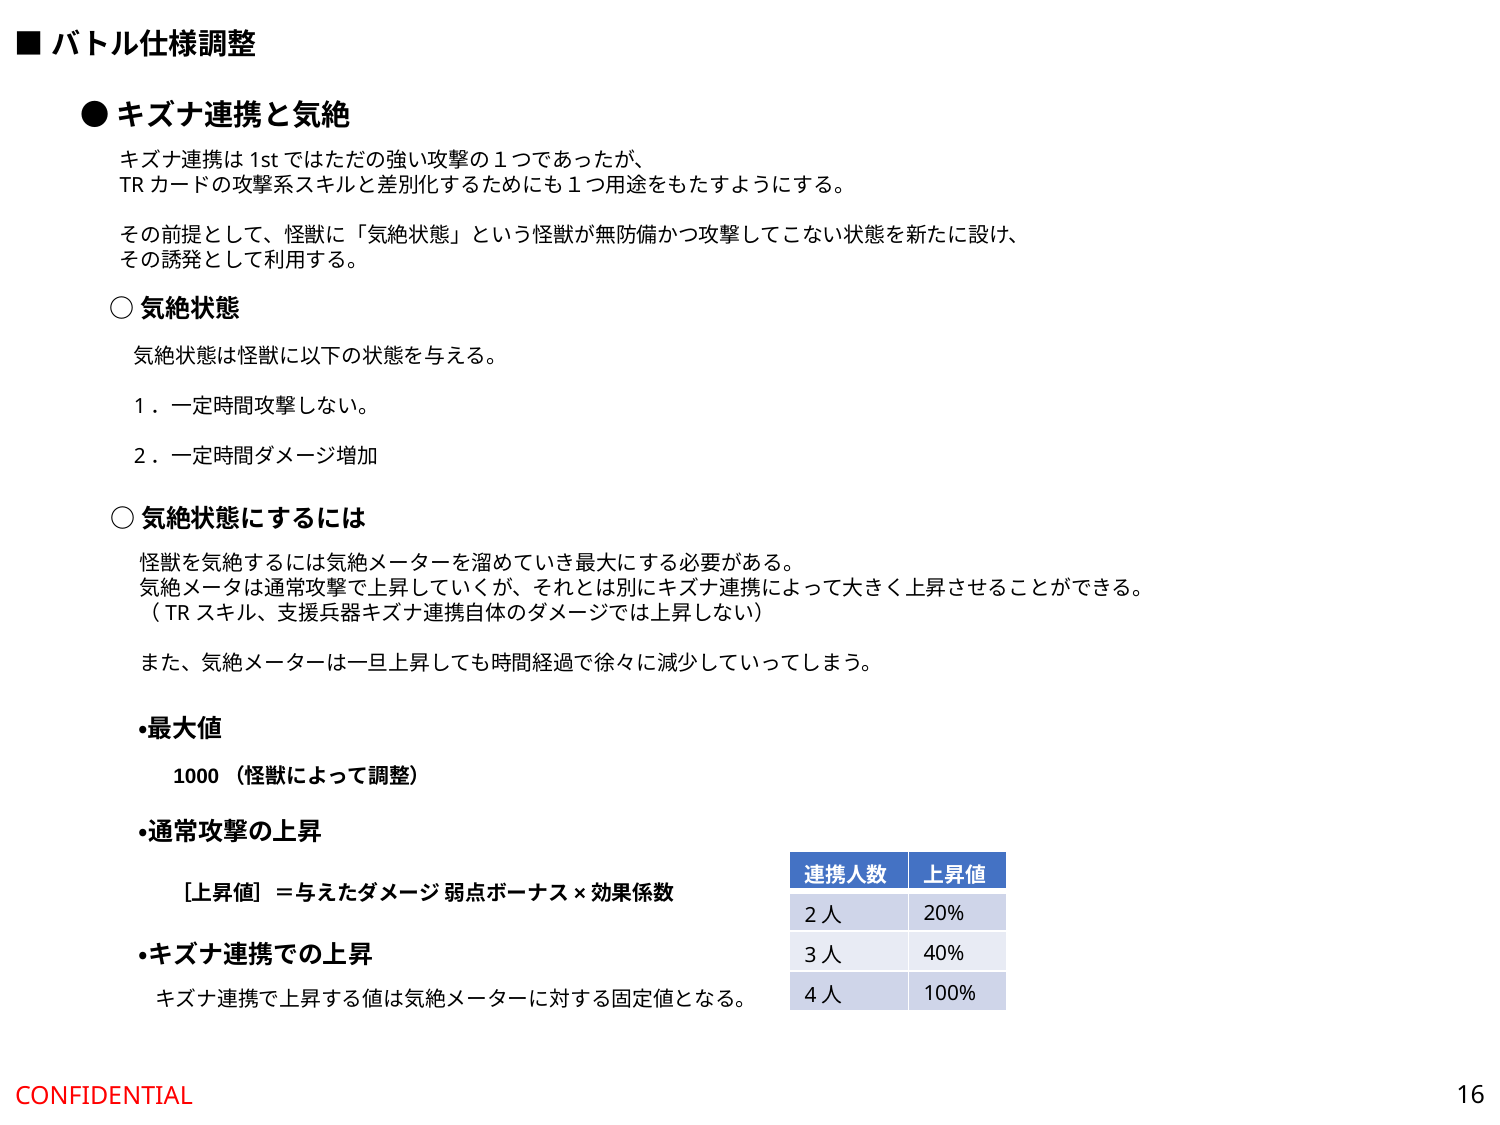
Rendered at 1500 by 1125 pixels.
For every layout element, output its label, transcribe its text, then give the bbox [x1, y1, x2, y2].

table_cell 100% [909, 972, 1006, 1010]
table_cell 3人 [790, 932, 908, 970]
text_box 1000（怪獣によって調整） [158, 755, 446, 795]
text_box ・最大値 [123, 705, 238, 750]
table_cell 20% [909, 894, 1006, 930]
text_box ・通常攻撃の上昇 [123, 807, 338, 853]
text_box ●キズナ連携と気絶 [65, 88, 366, 139]
text_box ○気絶状態にするには [95, 495, 381, 540]
text_box 気絶状態は怪獣に以下の状態を与える。 1．一定時間攻撃しない。 2．一定時間ダメージ増加 [119, 335, 522, 476]
text_box キズナ連携で上昇する値は気絶メーターに対する固定値となる。 [140, 977, 772, 1018]
table_cell 40% [909, 932, 1006, 970]
text_box ・キズナ連携での上昇 [124, 930, 389, 976]
table_header 上昇値 [909, 852, 1006, 888]
table_cell 4人 [790, 972, 908, 1010]
footer CONFIDENTIAL [0, 1065, 507, 1125]
table_header 連携人数 [790, 852, 908, 888]
table_cell 2人 [790, 894, 908, 930]
text_box ［上昇値］＝与えたダメージ 弱点ボーナス×効果係数 [156, 871, 689, 912]
text_box ○気絶状態 [94, 285, 256, 330]
text_box キズナ連携は1stではただの強い攻撃の１つであったが、 TRカードの攻撃系スキルと差別化するためにも１つ用途をもたすようにする。 その前提として、怪獣に「気絶状態」という怪獣が無防備かつ攻撃してこない状態を新たに設け、 その誘発として利用する。 [104, 138, 1045, 279]
slide_number 16 [1162, 1065, 1500, 1125]
text_box 怪獣を気絶するには気絶メーターを溜めていき最大にする必要がある。 気絶メータは通常攻撃で上昇していくが、それとは別にキズナ連携によって大きく上昇させることができる。 （TRスキル、支援兵器キズナ連携自体のダメージでは上昇しない） また、気絶メーターは一旦上昇しても時間経過で徐々に減少していってしまう。 [125, 542, 1169, 682]
text_box ■バトル仕様調整 [0, 17, 272, 68]
